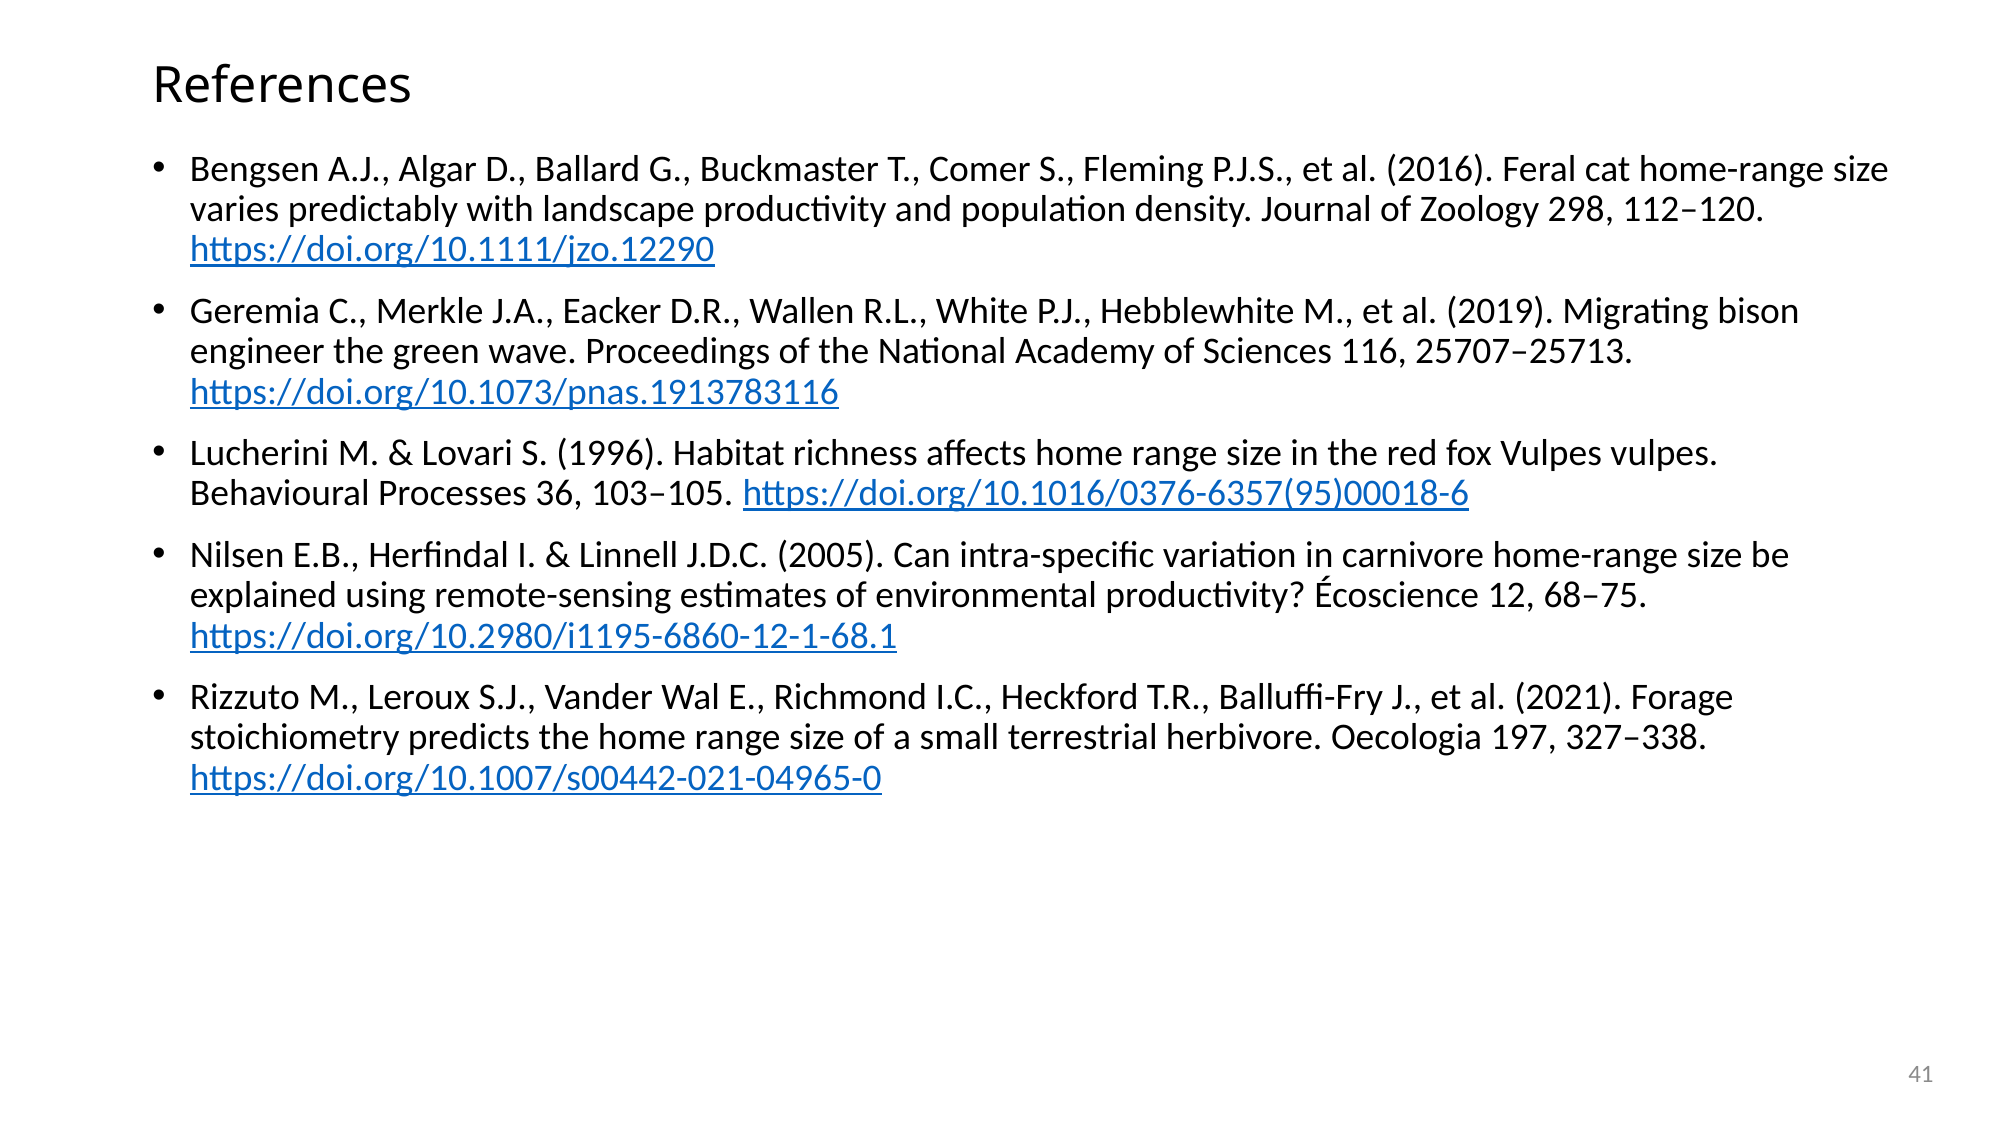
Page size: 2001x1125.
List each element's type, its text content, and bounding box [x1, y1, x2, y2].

list Bengsen A.J., Algar D., Ballard G., Buckmaster T., Comer S., Fleming P.J.S., et al. (2016). Feral cat home-range size varies predictably with landscape productivity and population density. Journal of Zoology 298, 112–120. https://doi.org/10.1111/jzo.12290 Geremia C., Merkle J.A., Eacker D.R., Wallen R.L., White P.J., Hebblewhite M., et al. (2019). Migrating bison engineer the green wave. Proceedings of the National Academy of Sciences 116, 25707–25713. https://doi.org/10.1073/pnas.1913783116 Lucherini M. & Lovari S. (1996). Habitat richness affects home range size in the red fox Vulpes vulpes. Behavioural Processes 36, 103–105. https://doi.org/10.1016/0376-6357(95)00018-6 Nilsen E.B., Herfindal I. & Linnell J.D.C. (2005). Can intra-specific variation in carnivore home-range size be explained using remote-sensing estimates of environmental productivity? Écoscience 12, 68–75. https://doi.org/10.2980/i1195-6860-12-1-68.1 Rizzuto M., Leroux S.J., Vander Wal E., Richmond I.C., Heckford T.R., Balluffi-Fry J., et al. (2021). Forage stoichiometry predicts the home range size of a small terrestrial herbivore. Oecologia 197, 327–338. https://doi.org/10.1007/s00442-021-04965-0 [137, 141, 1914, 1014]
title References [137, 59, 1863, 112]
slide_number 41 [1830, 1042, 1949, 1103]
